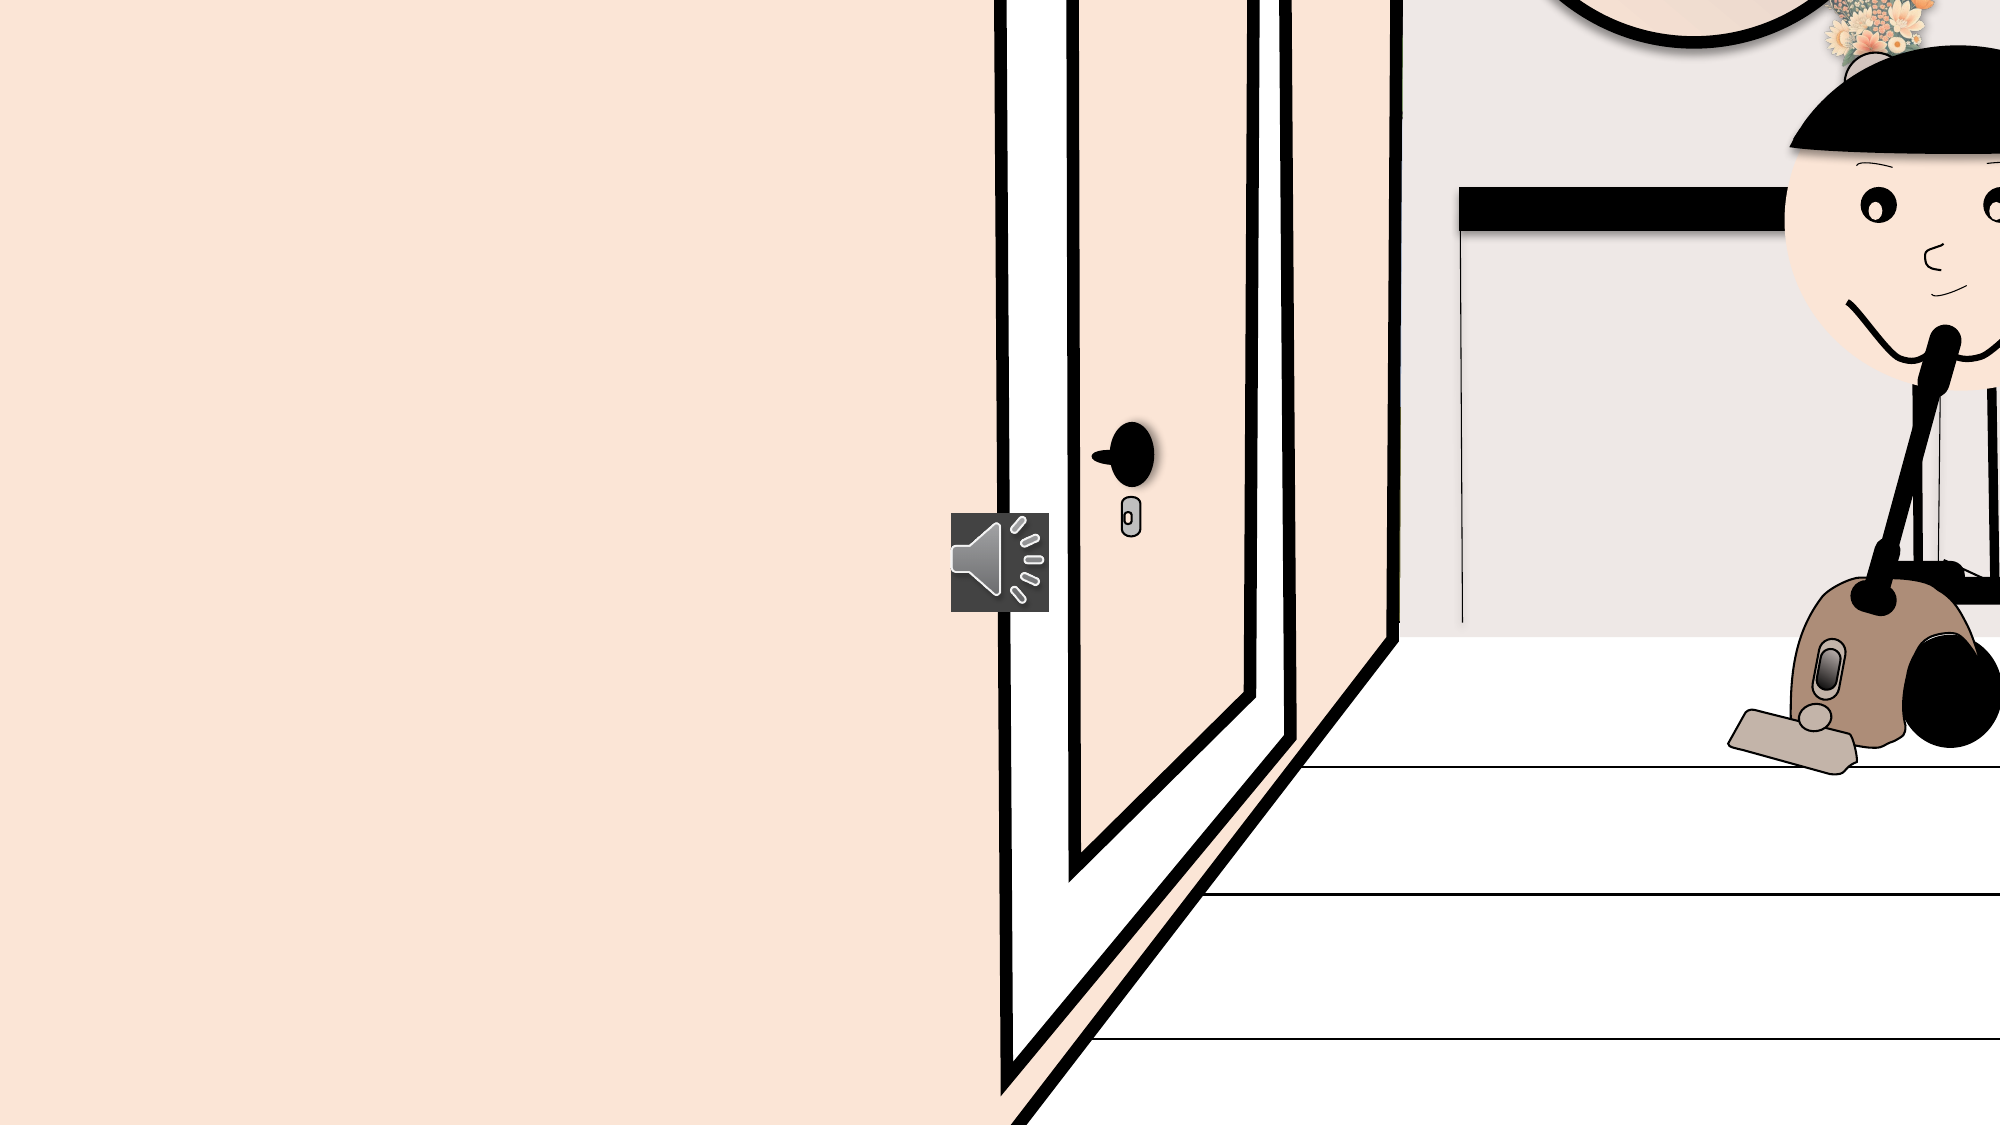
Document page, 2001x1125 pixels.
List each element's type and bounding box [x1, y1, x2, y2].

picture [949, 512, 1050, 613]
text_box [1730, 0, 2000, 764]
text_box [0, 0, 2000, 1125]
